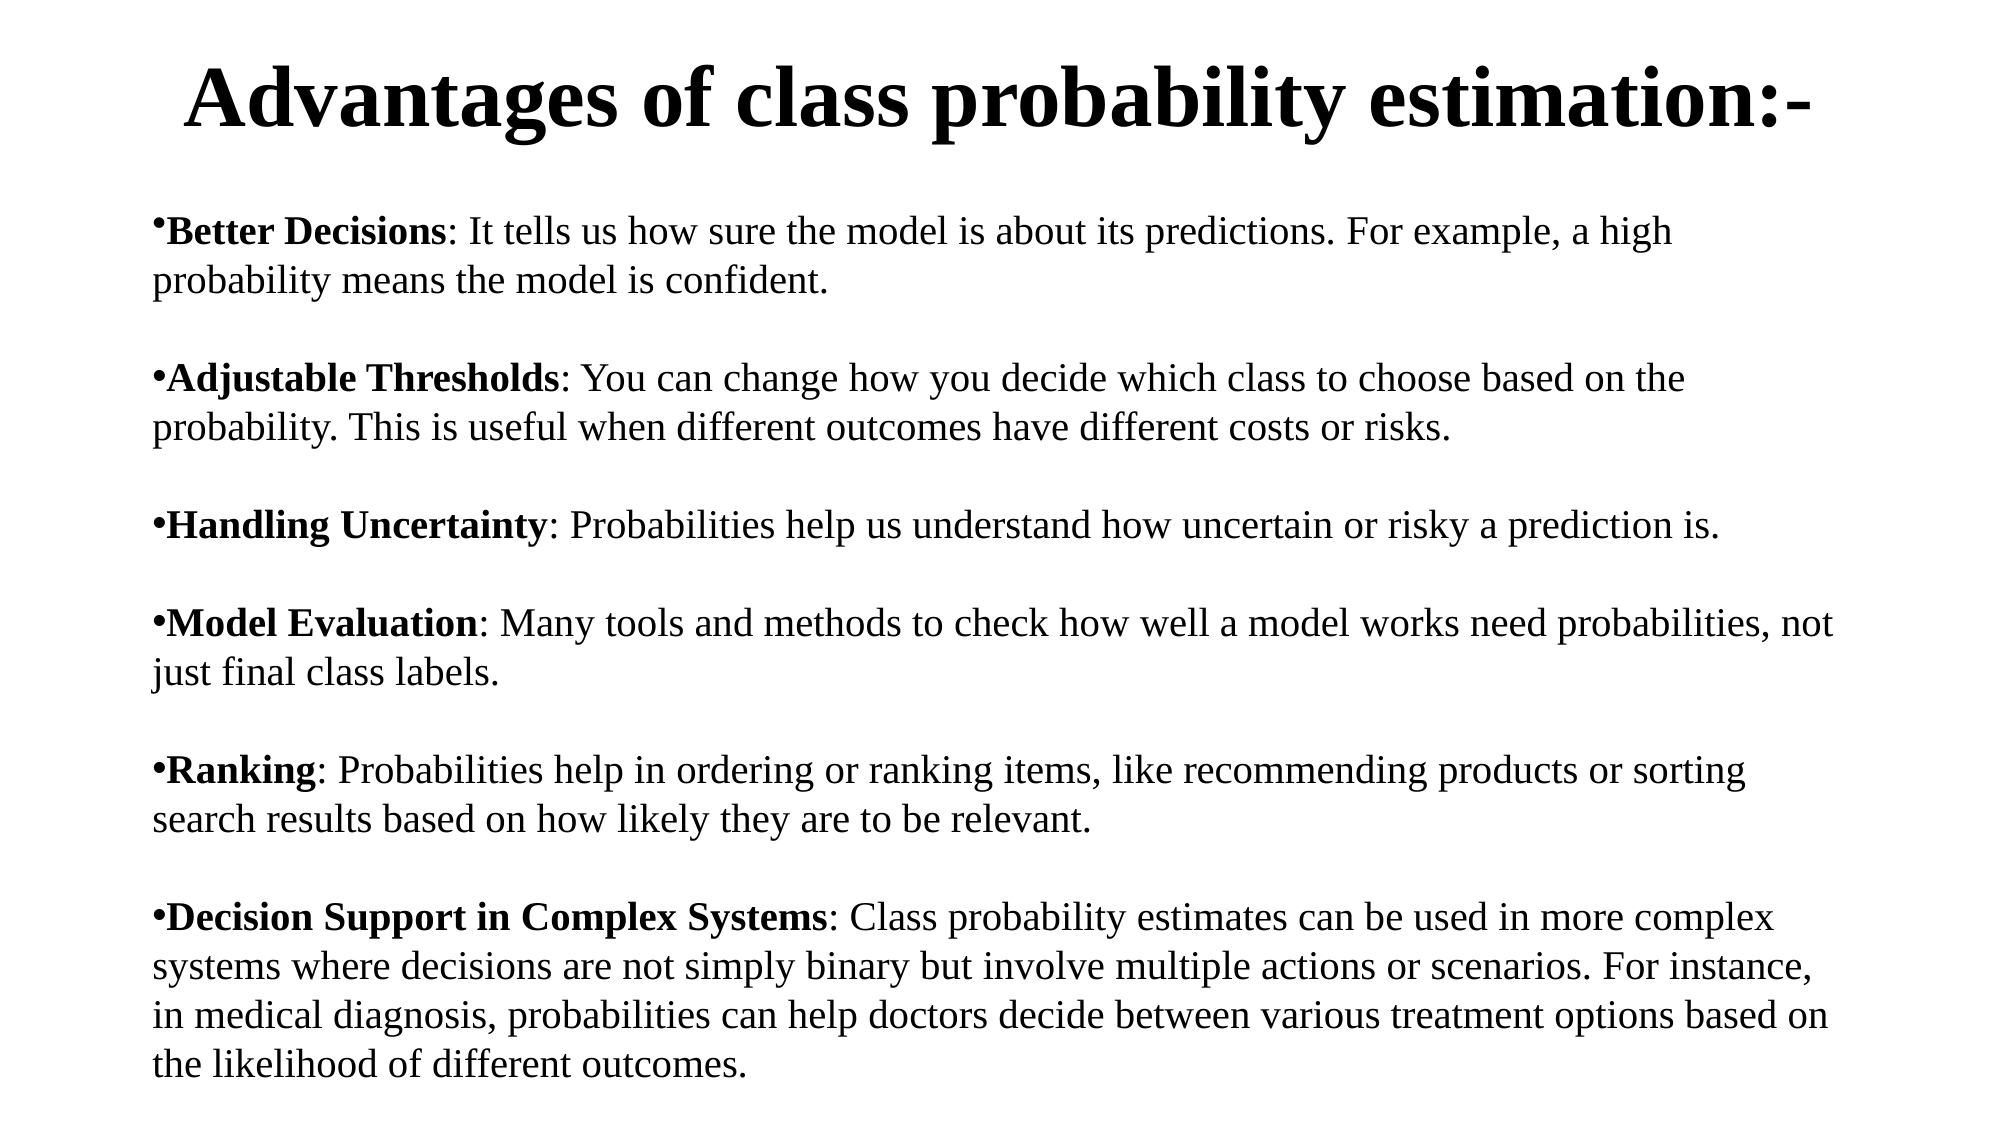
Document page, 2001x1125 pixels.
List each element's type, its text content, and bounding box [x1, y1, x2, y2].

list Better Decisions: It tells us how sure the model is about its predictions. For example, a high probability means the model is confident. Adjustable Thresholds: You can change how you decide which class to choose based on the probability. This is useful when different outcomes have different costs or risks. Handling Uncertainty: Probabilities help us understand how uncertain or risky a prediction is. Model Evaluation: Many tools and methods to check how well a model works need probabilities, not just final class labels. Ranking: Probabilities help in ordering or ranking items, like recommending products or sorting search results based on how likely they are to be relevant. Decision Support in Complex Systems: Class probability estimates can be used in more complex systems where decisions are not simply binary but involve multiple actions or scenarios. For instance, in medical diagnosis, probabilities can help doctors decide between various treatment options based on the likelihood of different outcomes. [137, 196, 1863, 1094]
title Advantages of class probability estimation:- [137, 0, 1863, 196]
